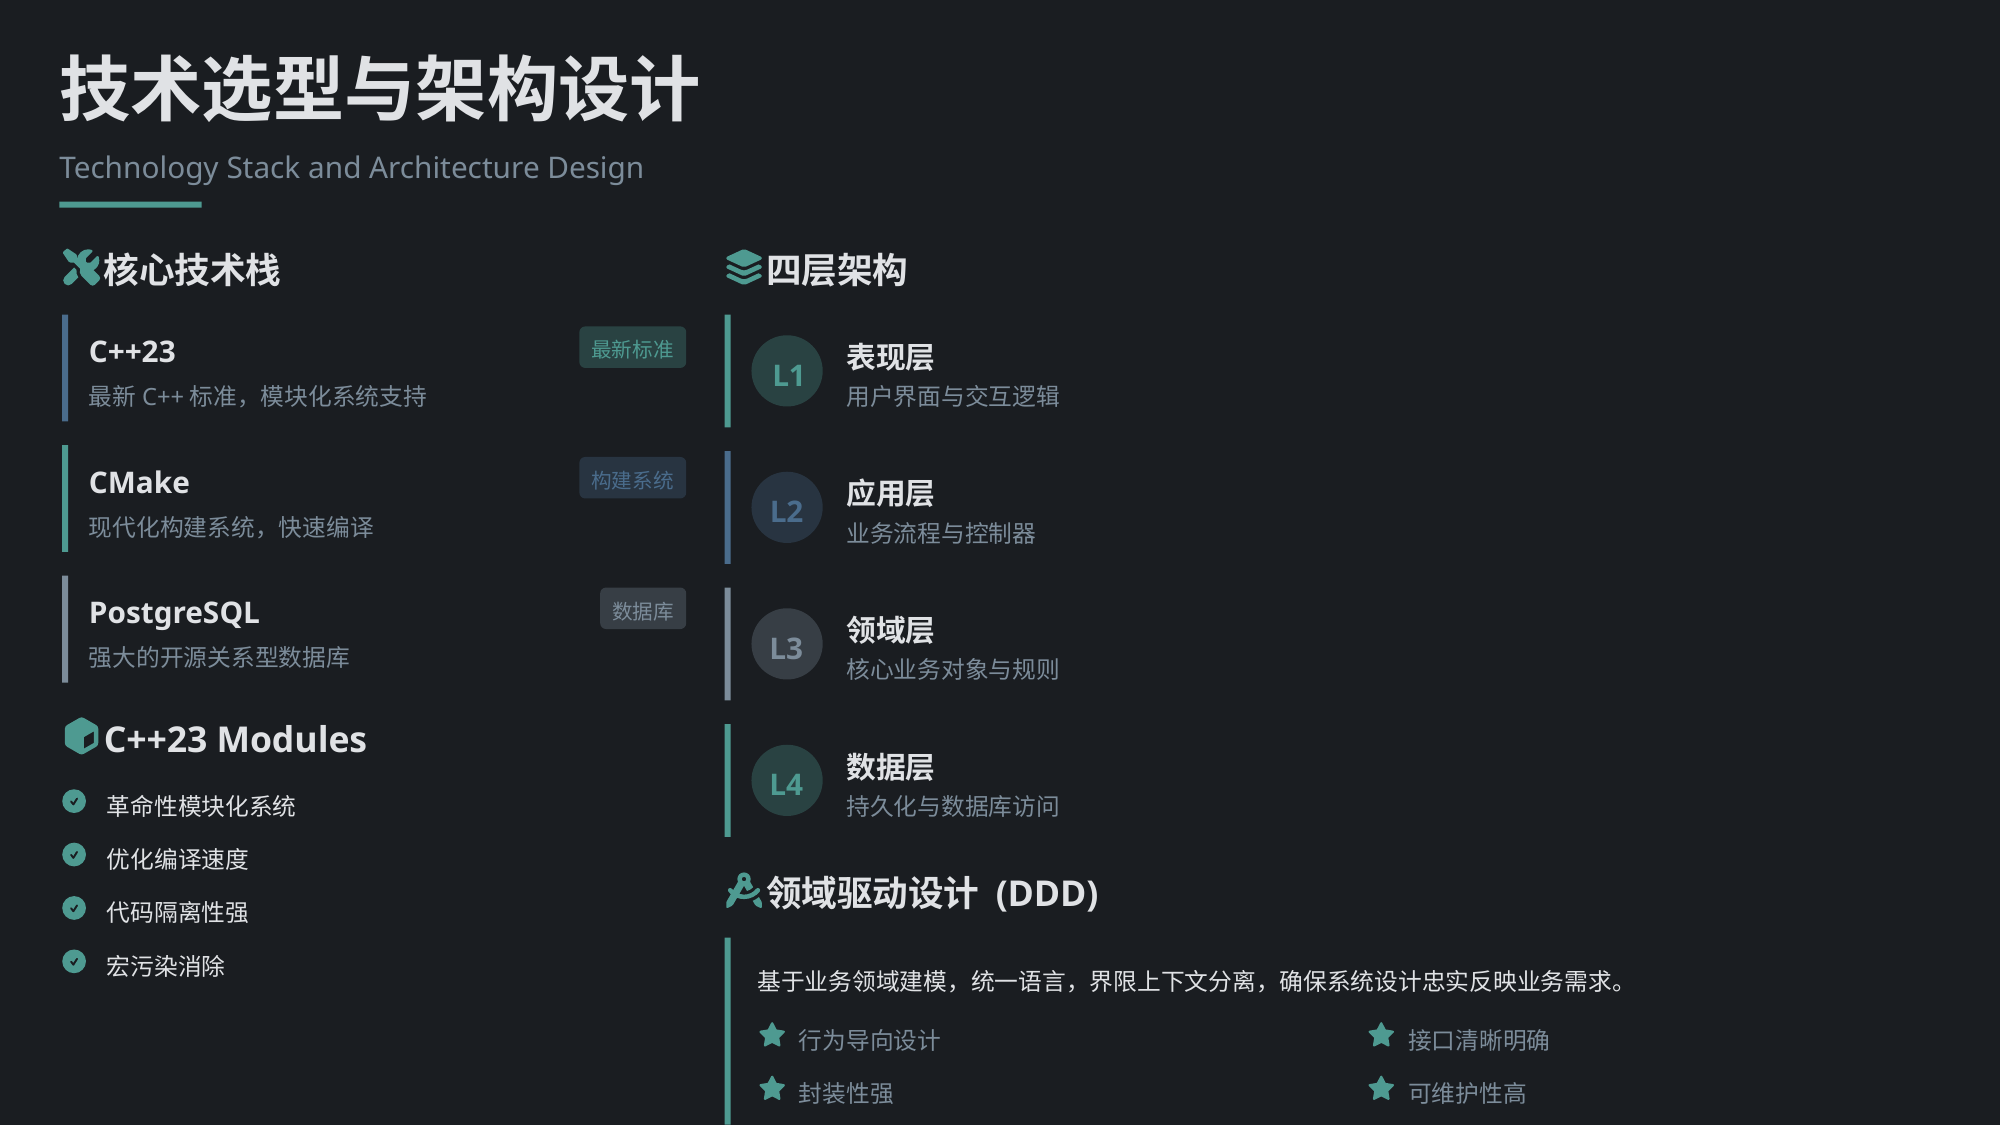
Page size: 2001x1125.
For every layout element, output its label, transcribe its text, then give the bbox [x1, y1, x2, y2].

text_box [62, 842, 86, 867]
text_box [724, 724, 731, 837]
text_box 强大的开源关系型数据库 [88, 635, 699, 671]
text_box [819, 491, 823, 524]
text_box CMake [88, 456, 310, 499]
text_box 四层架构 [766, 243, 1958, 291]
text_box 现代化构建系统，快速编译 [88, 504, 699, 540]
text_box L1 [772, 350, 817, 392]
text_box [751, 744, 816, 816]
text_box [62, 896, 86, 920]
text_box [724, 587, 731, 701]
text_box [64, 717, 99, 755]
text_box L4 [769, 759, 820, 802]
text_box [726, 264, 762, 276]
text_box [724, 314, 731, 428]
text_box [62, 789, 86, 814]
text_box 核心业务对象与规则 [846, 646, 1072, 683]
text_box 数据层 [846, 741, 1075, 784]
text_box [62, 575, 69, 683]
text_box 封装性强 [799, 1071, 906, 1107]
text_box Technology Stack and Architecture Design [59, 142, 1956, 184]
text_box 基于业务领域建模，统一语言，界限上下文分离，确保系统设计忠实反映业务需求。 [757, 955, 1952, 995]
text_box [751, 471, 816, 543]
text_box [751, 608, 816, 680]
text_box [817, 351, 823, 391]
text_box [726, 872, 761, 908]
text_box L3 [769, 623, 820, 665]
text_box [62, 445, 69, 552]
text_box [1368, 1075, 1394, 1100]
text_box 代码隔离性强 [106, 890, 262, 926]
text_box [62, 314, 69, 422]
text_box 持久化与数据库访问 [846, 783, 1072, 819]
text_box 核心技术栈 [103, 243, 705, 291]
text_box 最新标准 [579, 326, 697, 368]
text_box 领域层 [846, 605, 1075, 647]
text_box [759, 1022, 785, 1047]
text_box [63, 248, 101, 286]
text_box [724, 937, 731, 1125]
text_box 革命性模块化系统 [106, 783, 309, 819]
text_box 宏污染消除 [106, 943, 238, 980]
text_box 用户界面与交互逻辑 [846, 373, 1072, 410]
text_box [62, 949, 86, 974]
text_box 行为导向设计 [799, 1017, 954, 1054]
text_box 数据库 [600, 587, 697, 629]
text_box 表现层 [846, 332, 1075, 374]
text_box [759, 1075, 785, 1100]
text_box [726, 249, 762, 267]
text_box [751, 335, 816, 407]
text_box 最新C++标准，模块化系统支持 [88, 373, 699, 410]
text_box C++23 [88, 326, 198, 368]
text_box 可维护性高 [1408, 1071, 1539, 1107]
text_box [724, 451, 731, 564]
text_box 接口清晰明确 [1408, 1017, 1563, 1054]
text_box PostgreSQL [88, 587, 273, 629]
text_box 业务流程与控制器 [846, 510, 1049, 546]
text_box C++23 Modules [103, 712, 705, 760]
text_box [726, 273, 762, 285]
text_box 优化编译速度 [106, 836, 262, 873]
text_box L2 [769, 486, 819, 529]
text_box 技术选型与架构设计 [59, 59, 1977, 131]
text_box 领域驱动设计 (DDD) [766, 866, 1958, 914]
text_box [1368, 1022, 1394, 1047]
text_box [59, 201, 202, 208]
text_box 应用层 [846, 468, 1052, 511]
text_box [752, 897, 762, 908]
text_box 构建系统 [579, 456, 697, 499]
